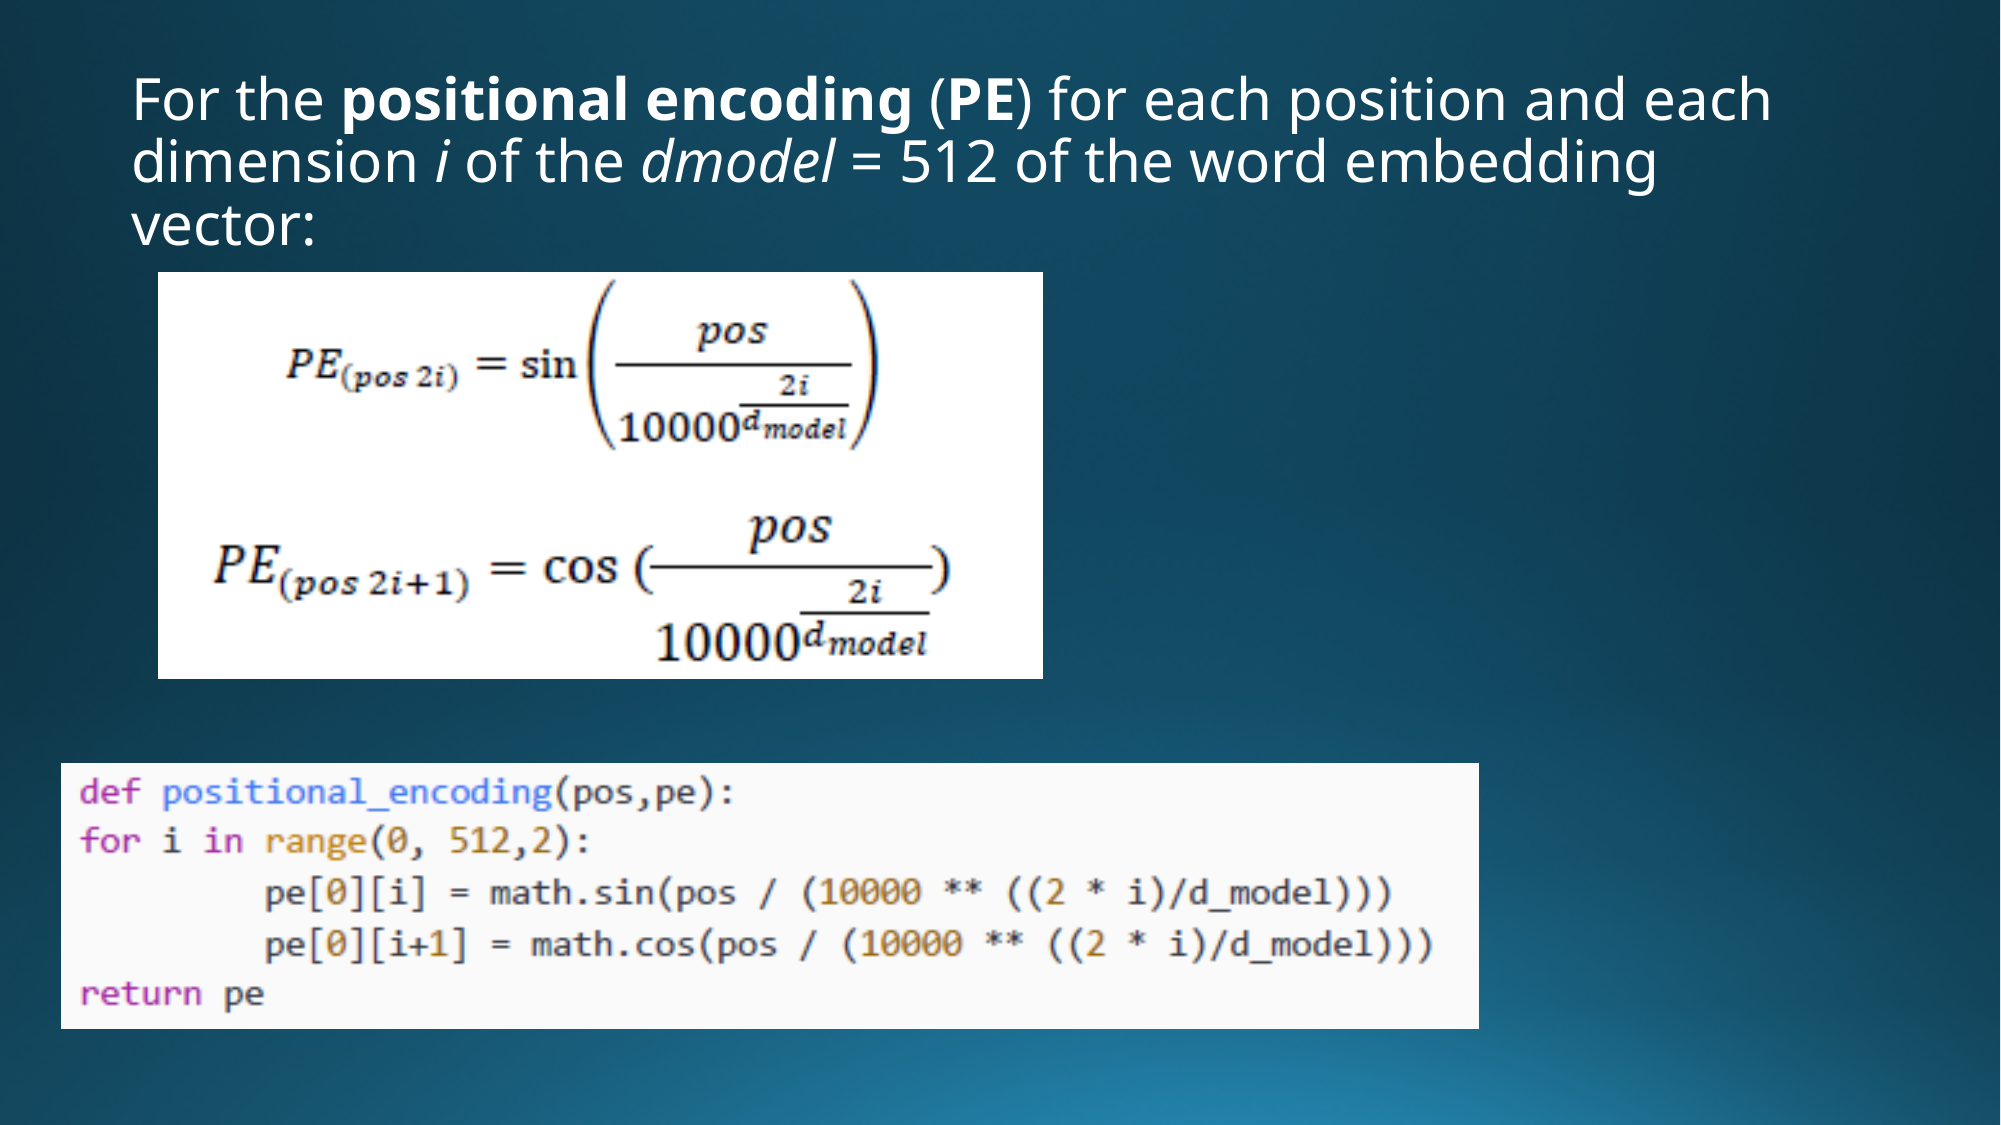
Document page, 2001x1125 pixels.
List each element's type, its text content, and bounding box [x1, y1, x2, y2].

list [158, 272, 1043, 679]
title For the positional encoding (PE) for each position and each dimension i of the dmodel = 512 of the word embedding vector: [116, 55, 1841, 273]
picture [0, 0, 2001, 1125]
